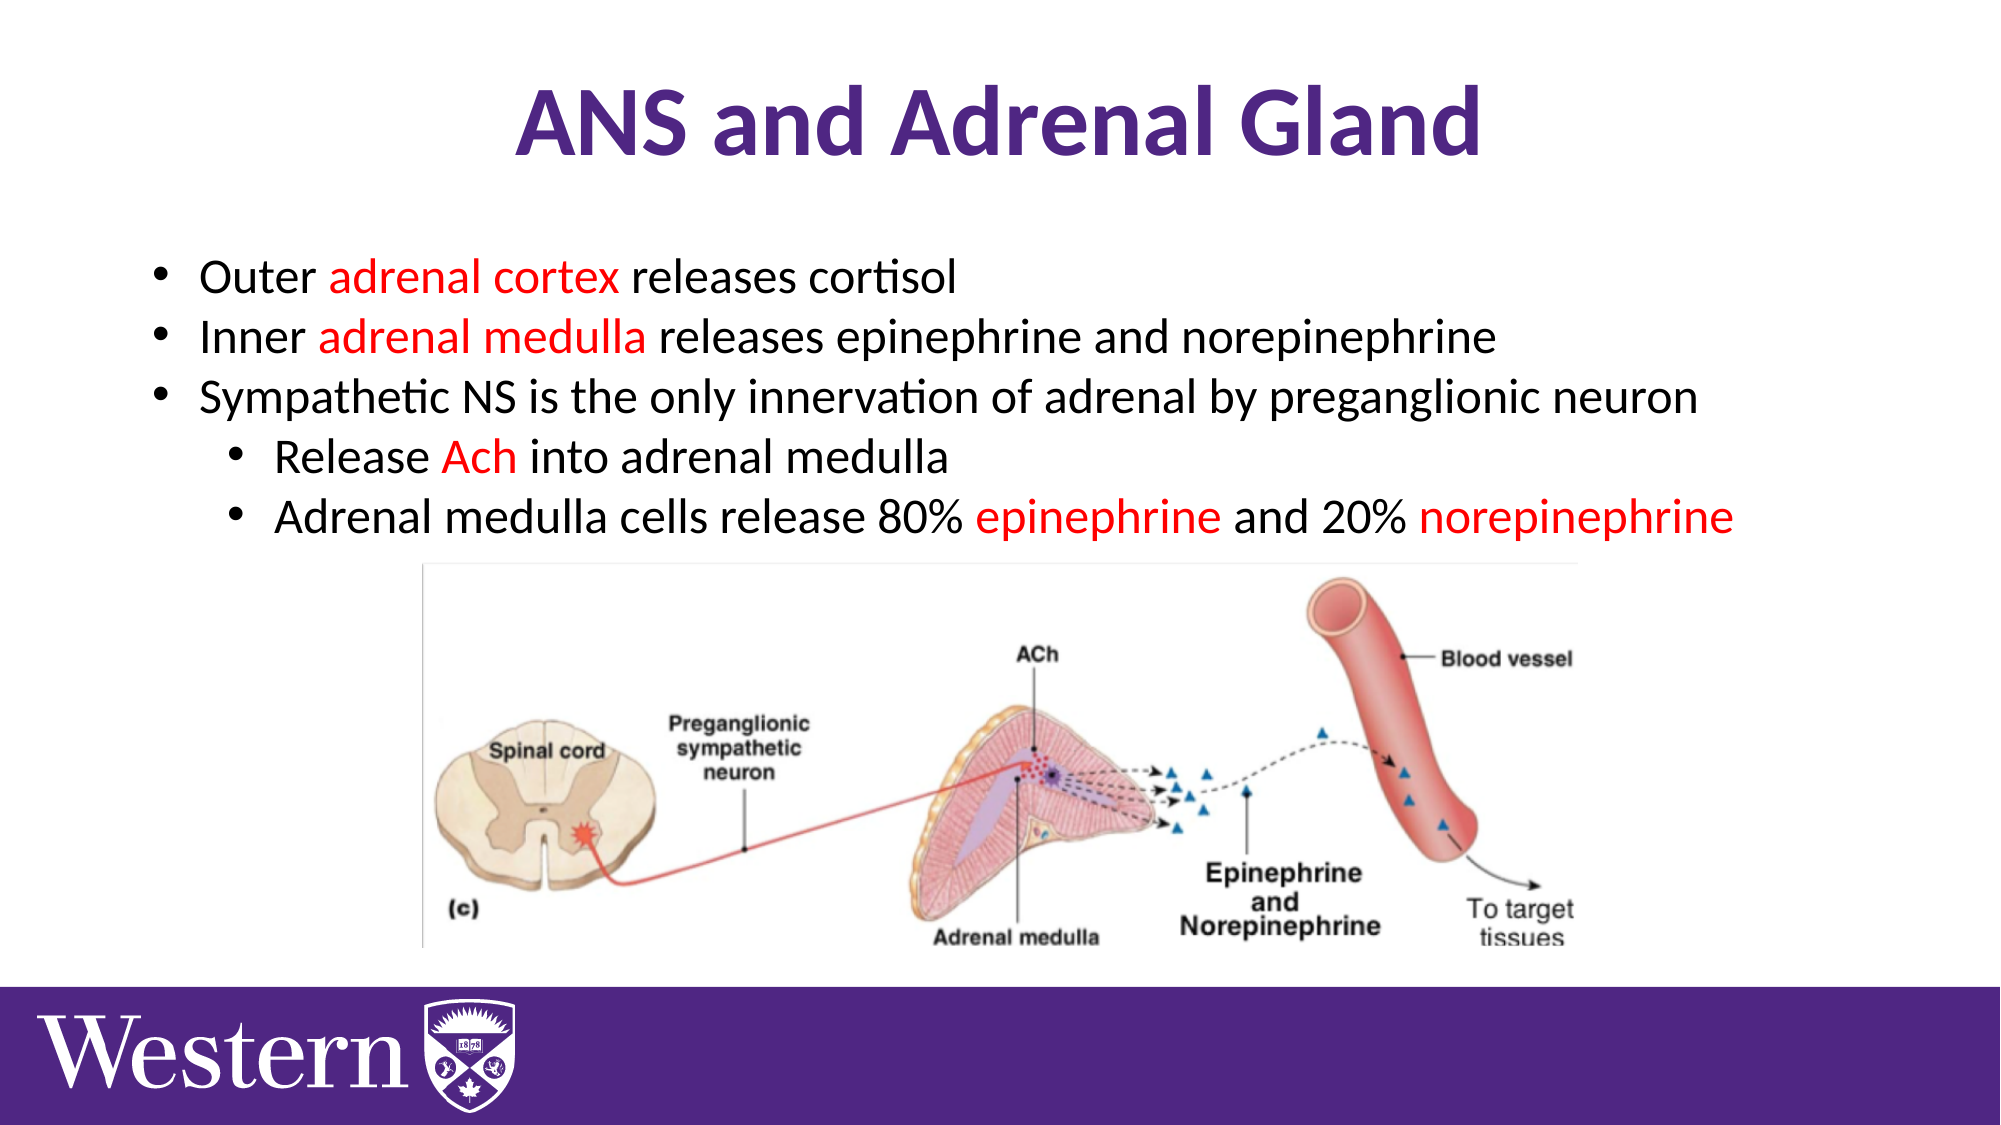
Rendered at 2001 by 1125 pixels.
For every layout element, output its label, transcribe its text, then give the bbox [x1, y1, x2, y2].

title ANS and Adrenal Gland [137, 32, 1863, 213]
picture [421, 562, 1578, 948]
text_box [0, 986, 2000, 1125]
text_box Outer adrenal cortex releases cortisol Inner adrenal medulla releases epinephrine and norepinephrine Sympathetic NS is the only innervation of adrenal by preganglionic neuron Release Ach into adrenal medulla Adrenal medulla cells release 80% epinephrine and 20% norepinephrine [137, 236, 1863, 551]
picture [37, 999, 515, 1113]
